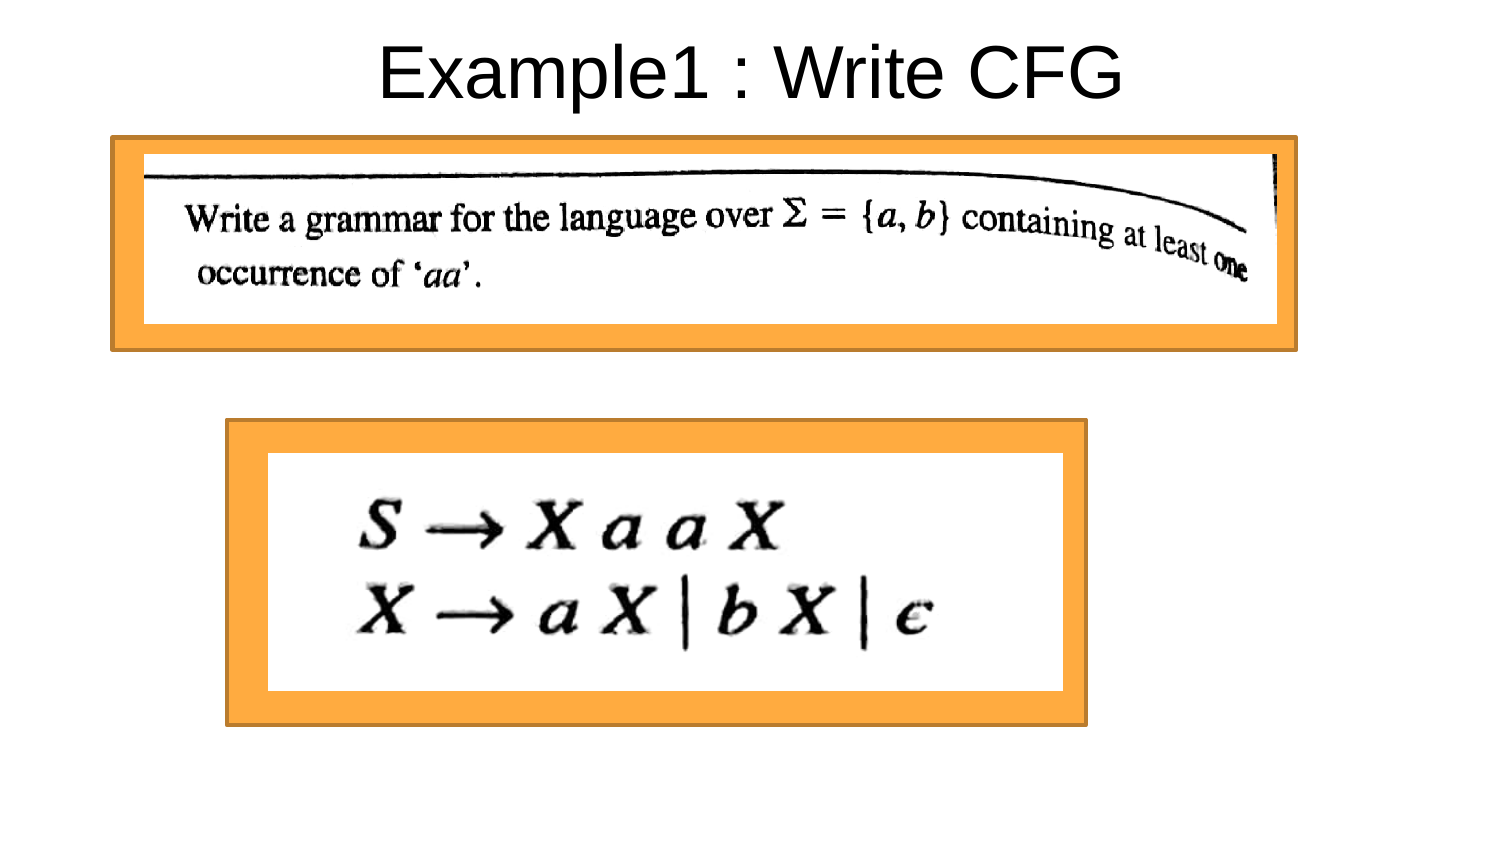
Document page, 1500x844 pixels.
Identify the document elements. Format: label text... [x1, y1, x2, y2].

text_box [112, 138, 1297, 350]
picture [144, 154, 1277, 324]
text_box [226, 419, 1086, 726]
text_box Example1 : Write CFG [52, 0, 1451, 138]
